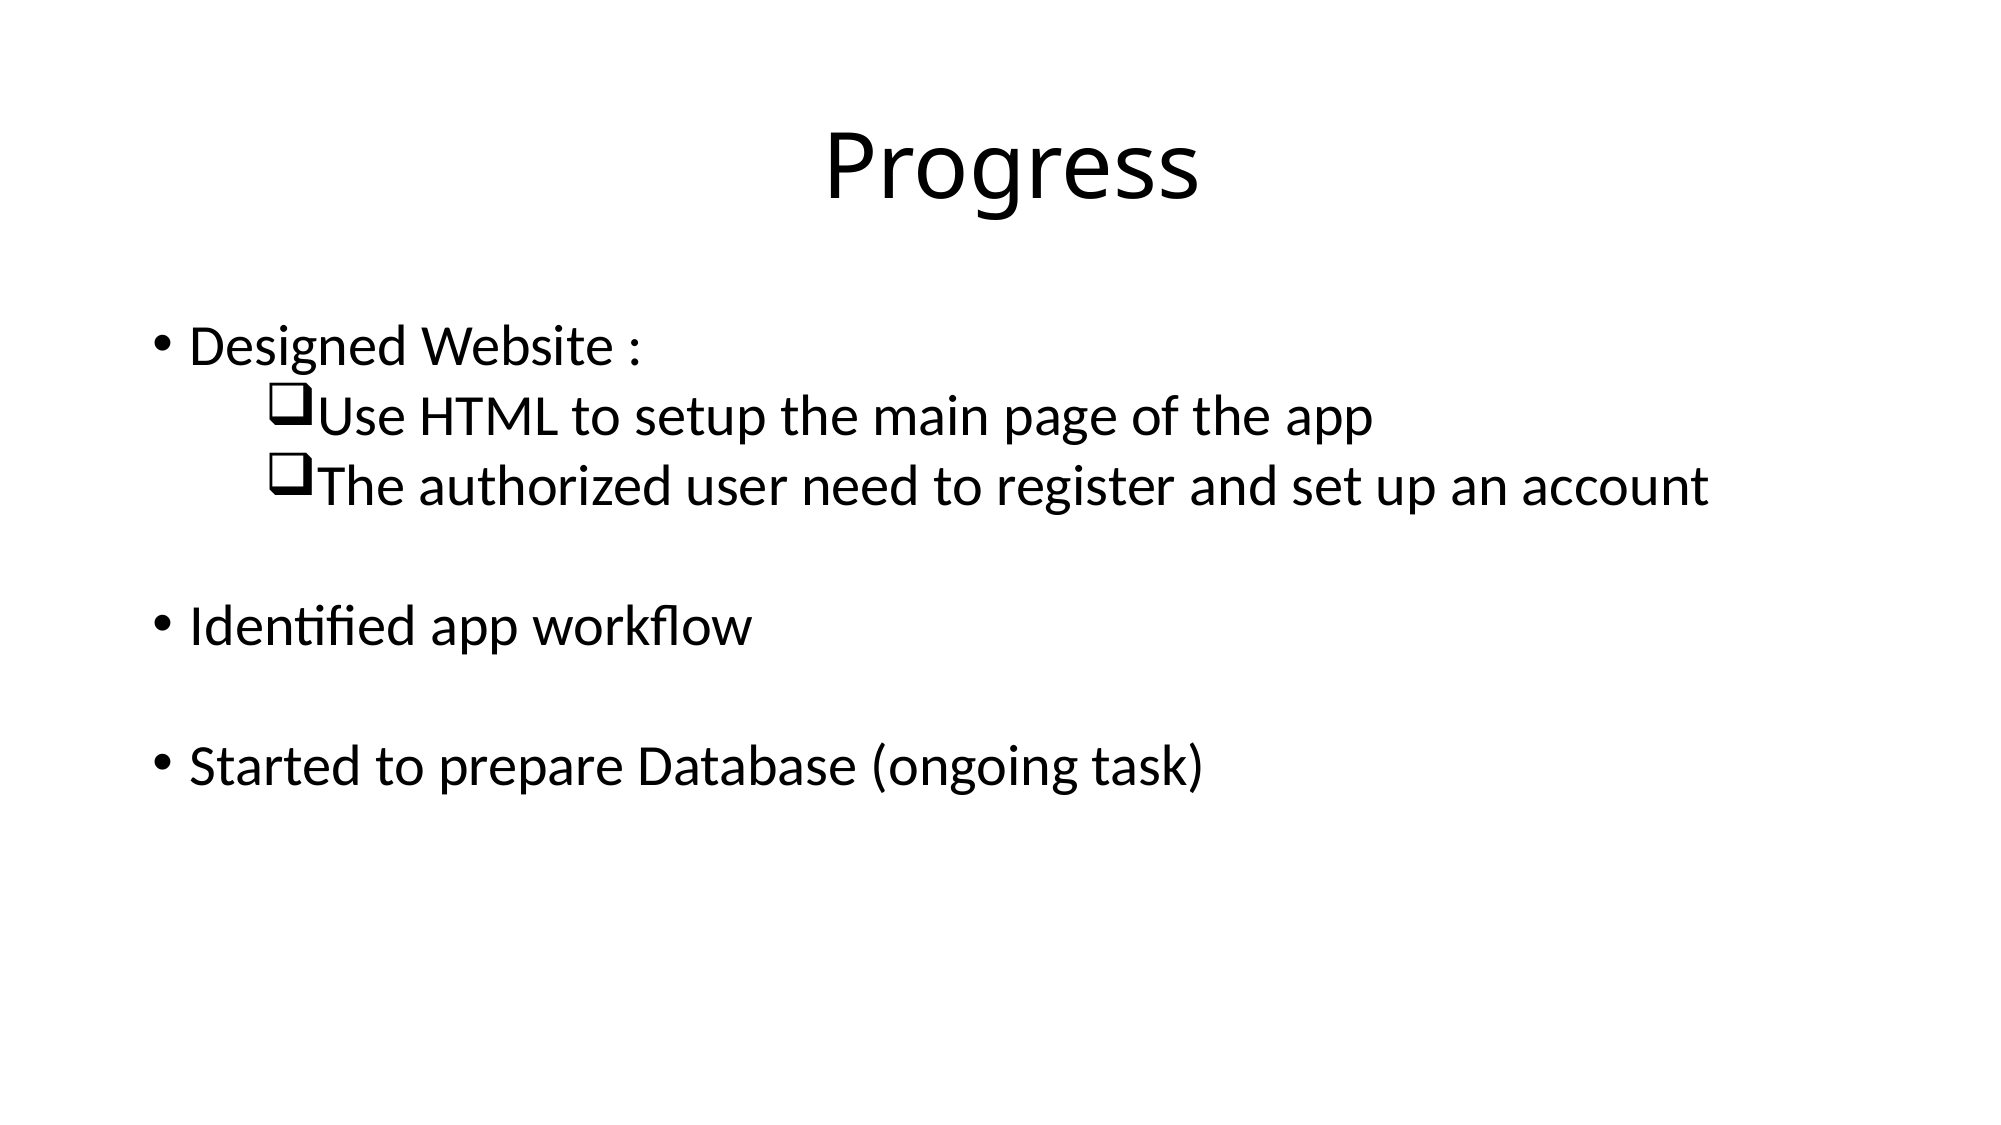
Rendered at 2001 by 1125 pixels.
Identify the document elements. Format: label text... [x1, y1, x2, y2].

list Designed Website : Use HTML to setup the main page of the app The authorized user need to register and set up an account Identified app workflow Started to prepare Database (ongoing task) [137, 299, 1863, 1014]
title Progress [137, 59, 1863, 278]
